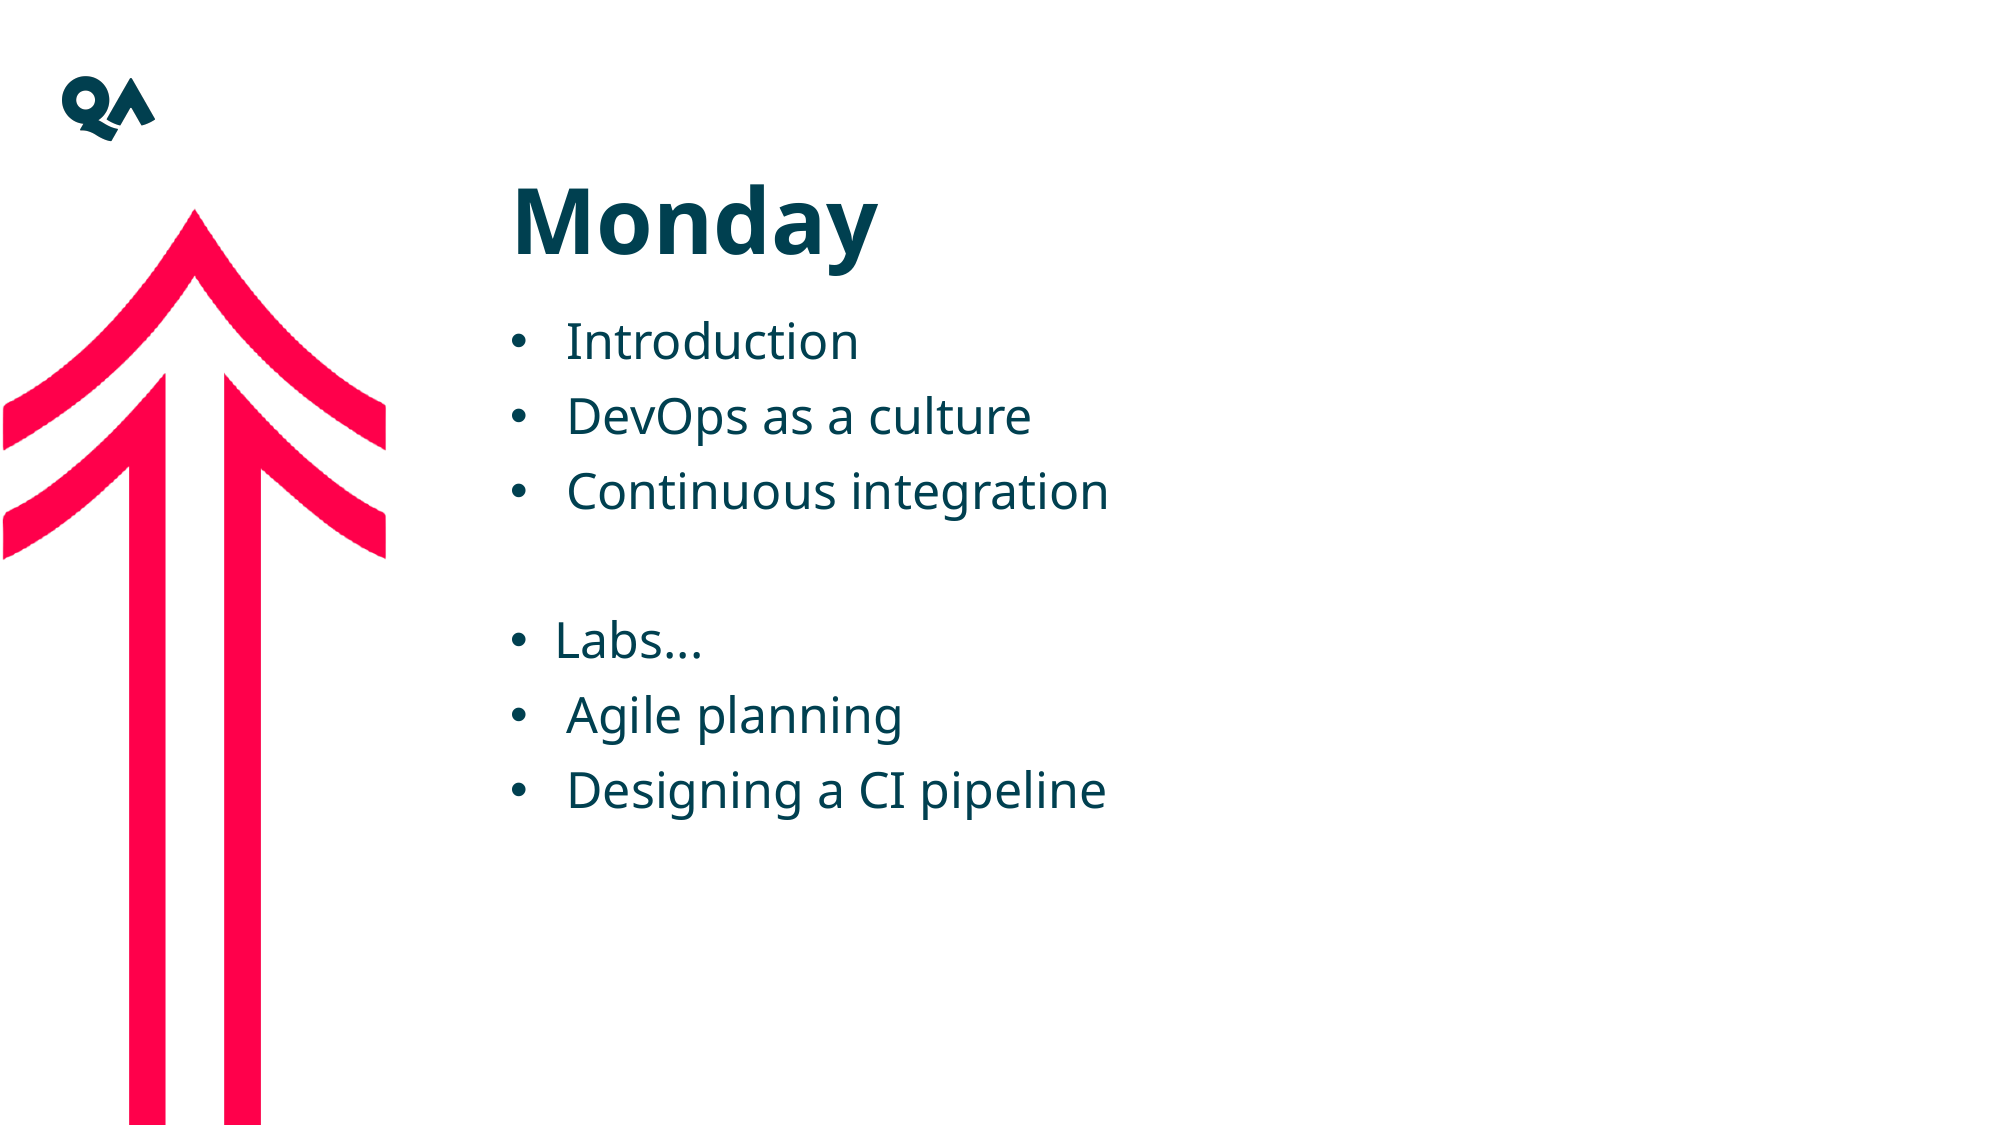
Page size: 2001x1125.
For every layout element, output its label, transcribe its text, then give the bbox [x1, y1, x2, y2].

picture [44, 62, 173, 153]
picture [0, 204, 406, 1125]
list Introduction DevOps as a culture Continuous integration Labs... Agile planning Designing a CI pipeline [495, 308, 1961, 698]
list Monday [495, 157, 1942, 308]
text_box [494, 780, 1961, 1096]
